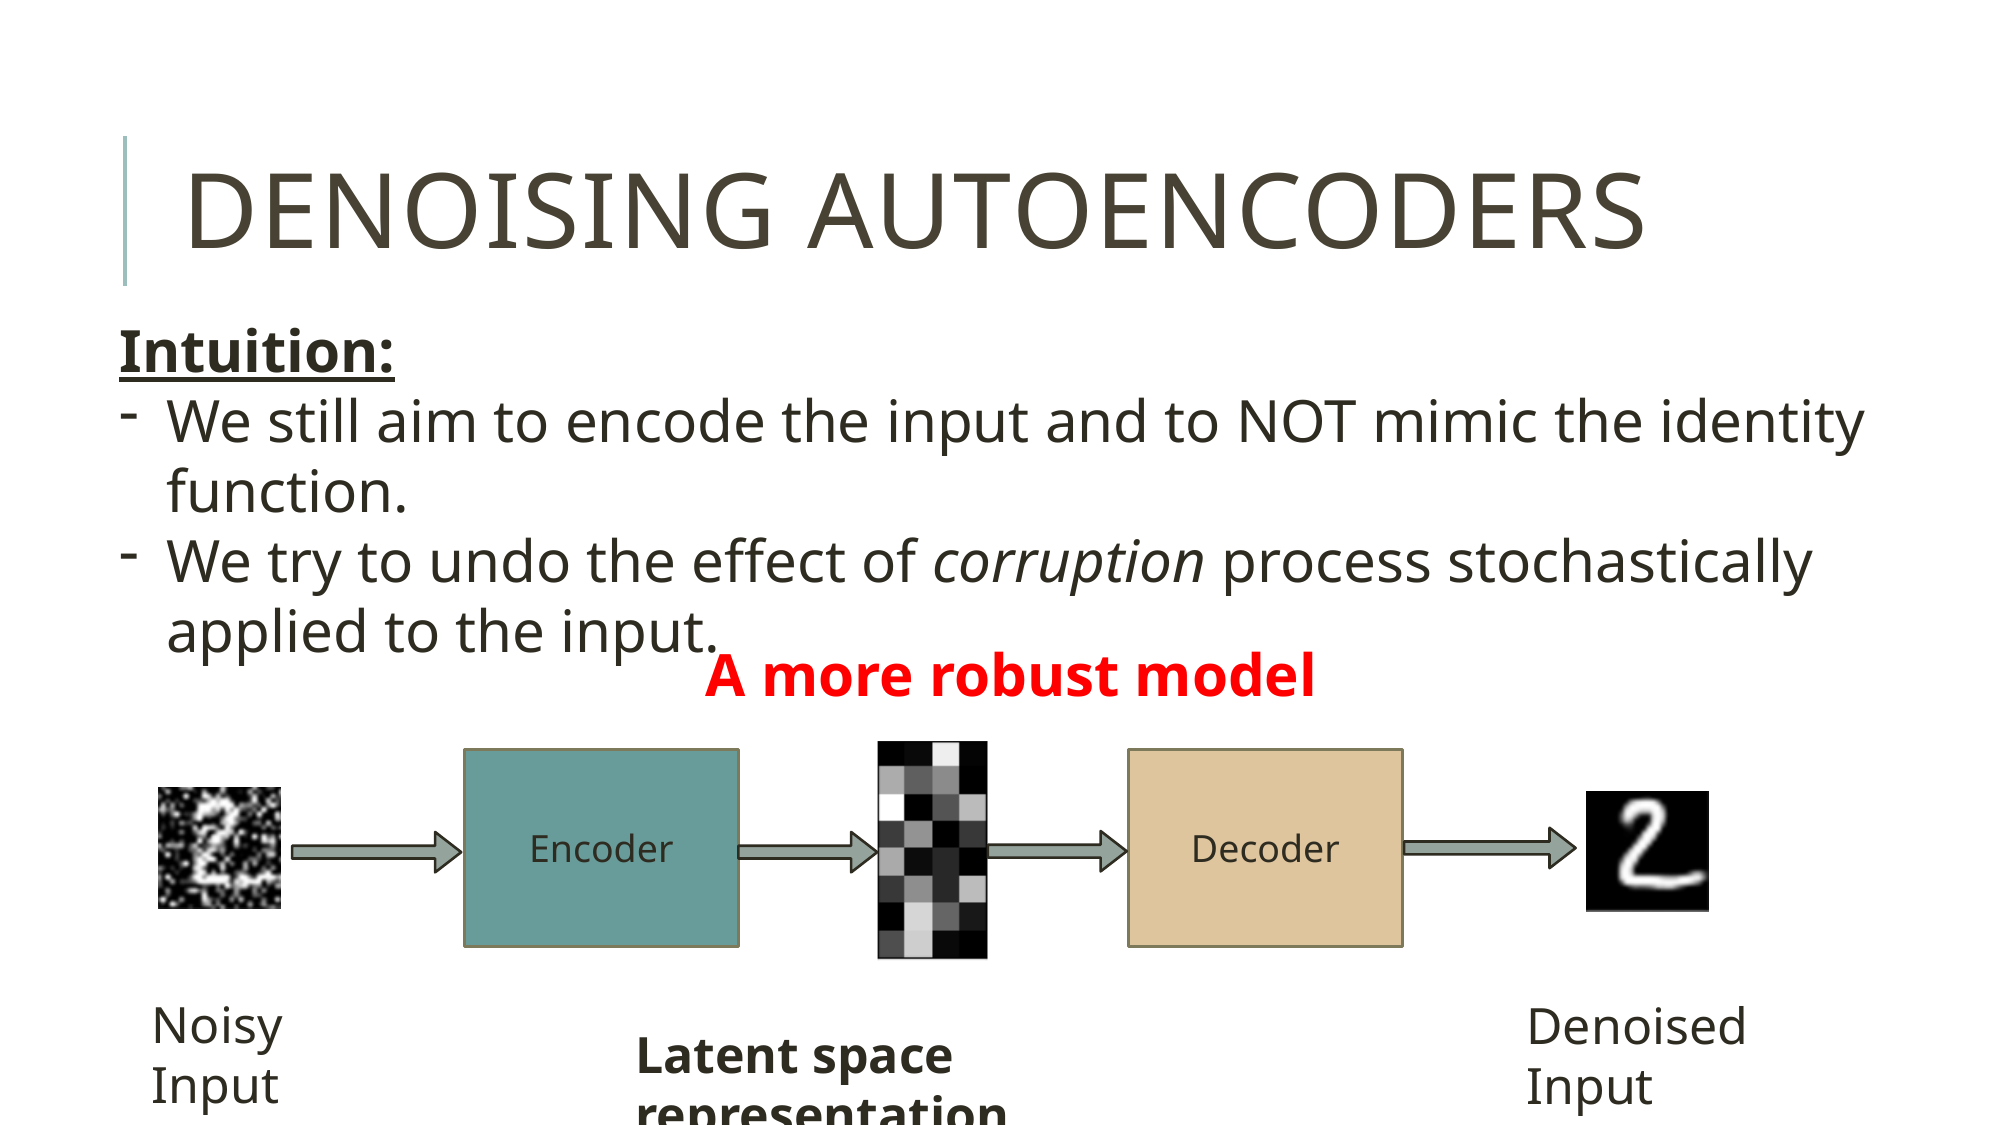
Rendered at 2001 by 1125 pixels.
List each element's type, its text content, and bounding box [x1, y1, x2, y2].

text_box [136, 741, 1839, 1092]
text_box A more robust model [690, 630, 1576, 716]
title Denoising Autoencoders [168, 96, 1763, 307]
text_box Intuition: We still aim to encode the input and to NOT mimic the identity function. We try to undo the effect of corruption process stochastically applied to the input. [104, 307, 1939, 672]
